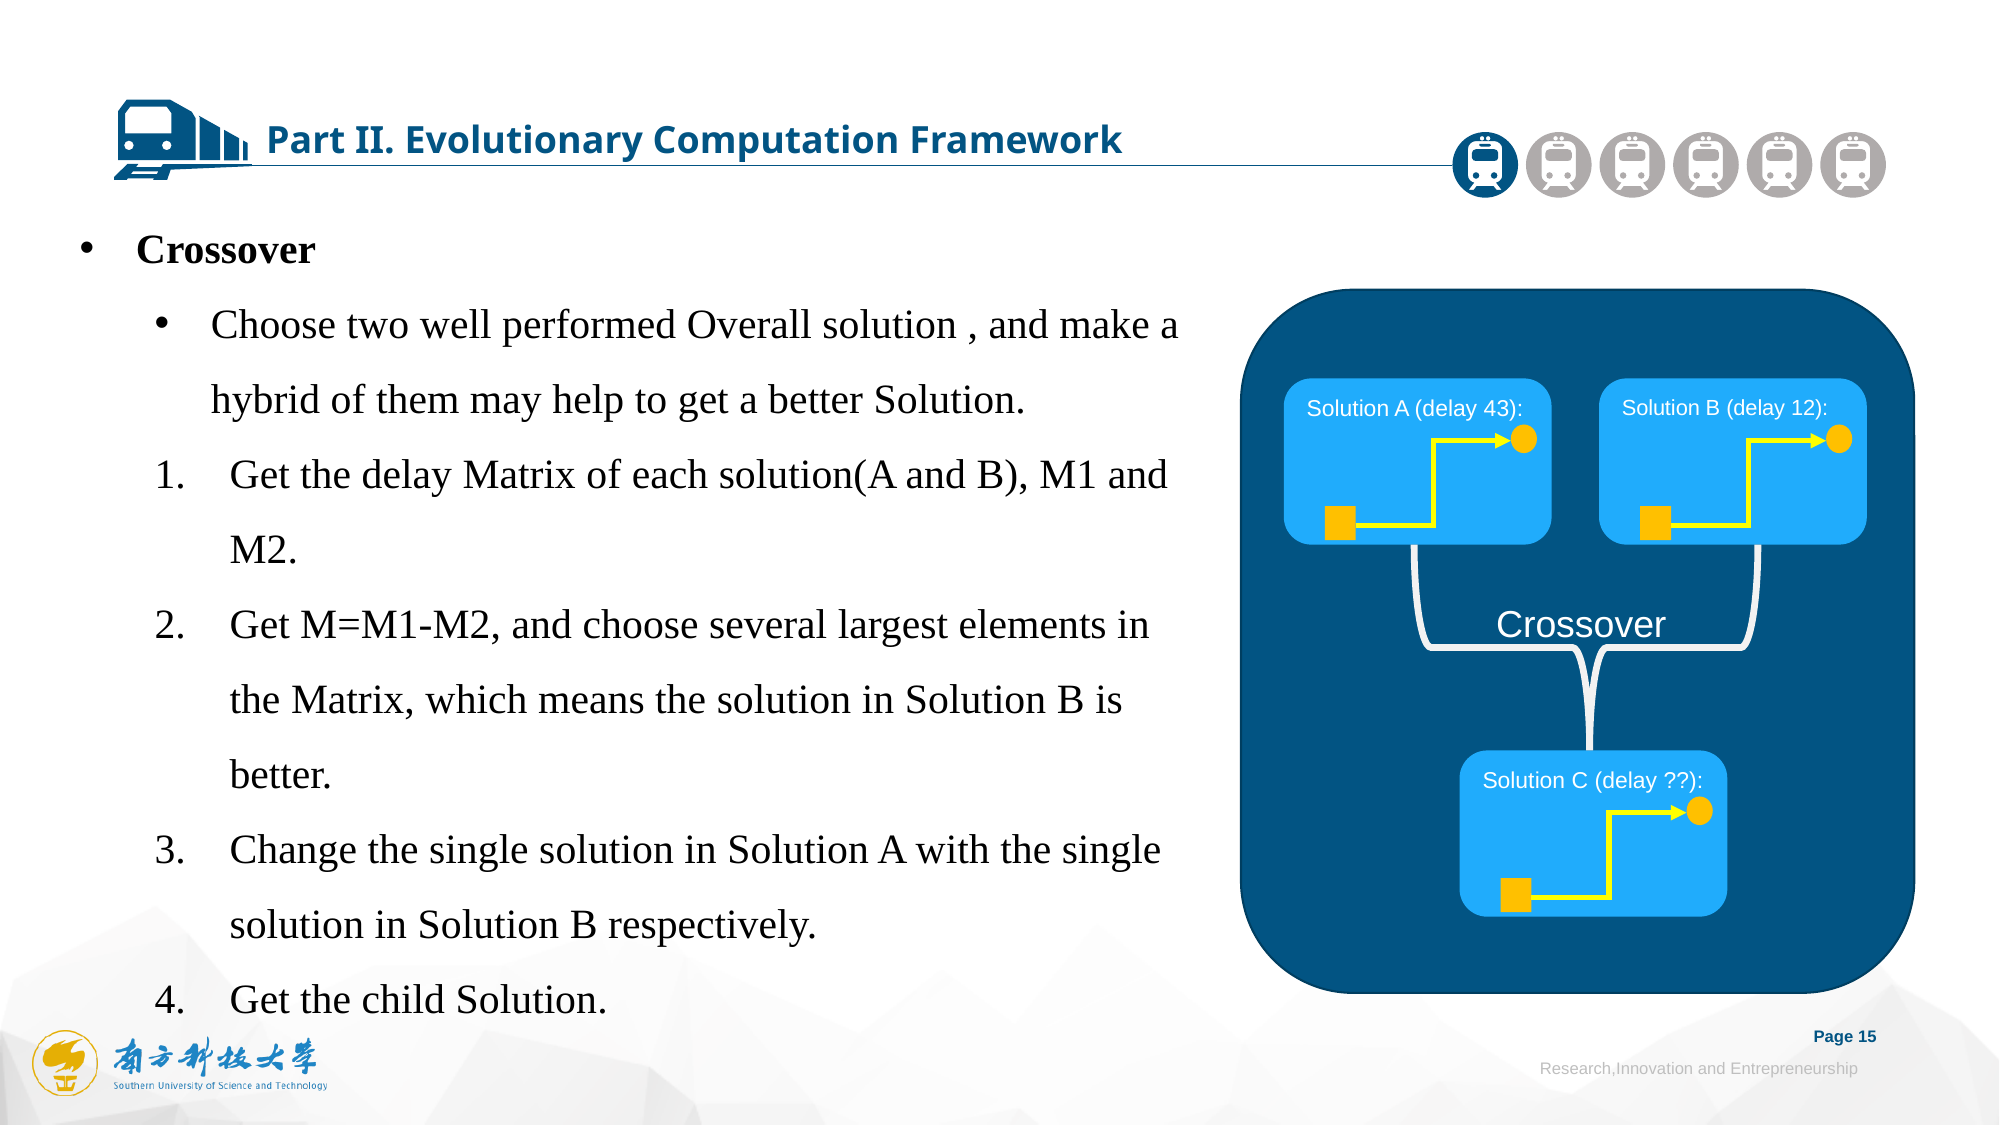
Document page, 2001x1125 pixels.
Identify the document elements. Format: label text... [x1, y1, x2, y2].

slide_number Page 15 [1727, 1023, 1882, 1048]
picture [32, 1030, 64, 1096]
text_box [1239, 288, 1916, 994]
text_box [1577, 653, 1602, 750]
text_box Crossover Choose two well performed Overall solution , and make a hybrid of them may help to get a better Solution. Get the delay Matrix of each solution(A and B), M1 and M2. Get M=M1-M2, and choose several largest elements in the Matrix, which means the solution in Solution B is better. Change the single solution in Solution A with the single solution in Solution B respectively. Get the child Solution. [64, 189, 1207, 1105]
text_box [1599, 378, 1867, 545]
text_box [1283, 378, 1552, 545]
footer Research,Innovation and Entrepreneurship [1540, 1057, 1882, 1078]
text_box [1459, 750, 1728, 917]
list Part II. Evolutionary Computation Framework [266, 80, 1275, 163]
text_box Crossover [1481, 592, 1682, 653]
text_box [1413, 544, 1759, 649]
